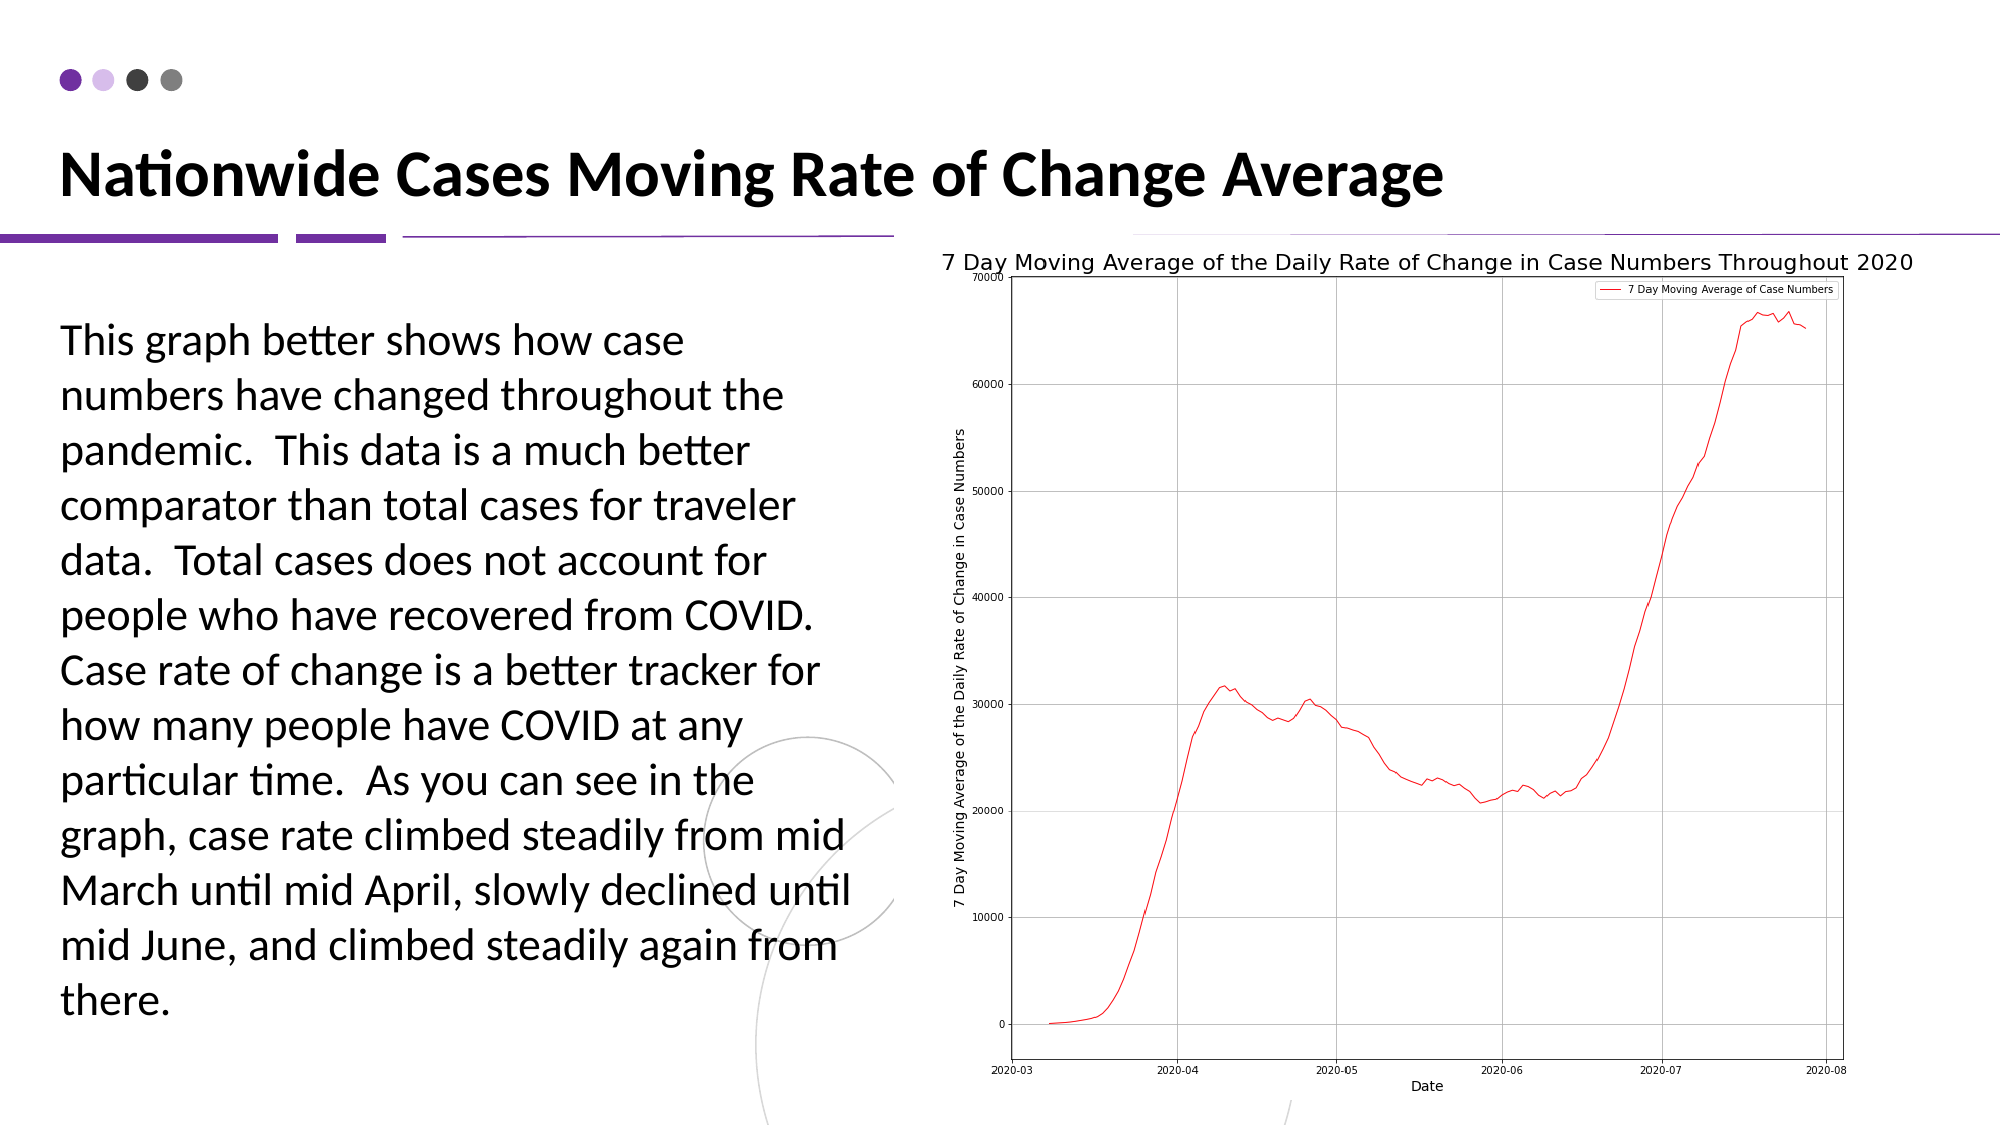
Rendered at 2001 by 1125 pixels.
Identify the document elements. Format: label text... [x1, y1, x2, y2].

title Nationwide Cases Moving Rate of Change Average [59, 40, 1941, 211]
text_box This graph better shows how case numbers have changed throughout the pandemic. This data is a much better comparator than total cases for traveler data. Total cases does not account for people who have recovered from COVID. Case rate of change is a better tracker for how many people have COVID at any particular time. As you can see in the graph, case rate climbed steadily from mid March until mid April, slowly declined until mid June, and climbed steadily again from there. [44, 294, 870, 1077]
picture [894, 235, 2000, 1101]
